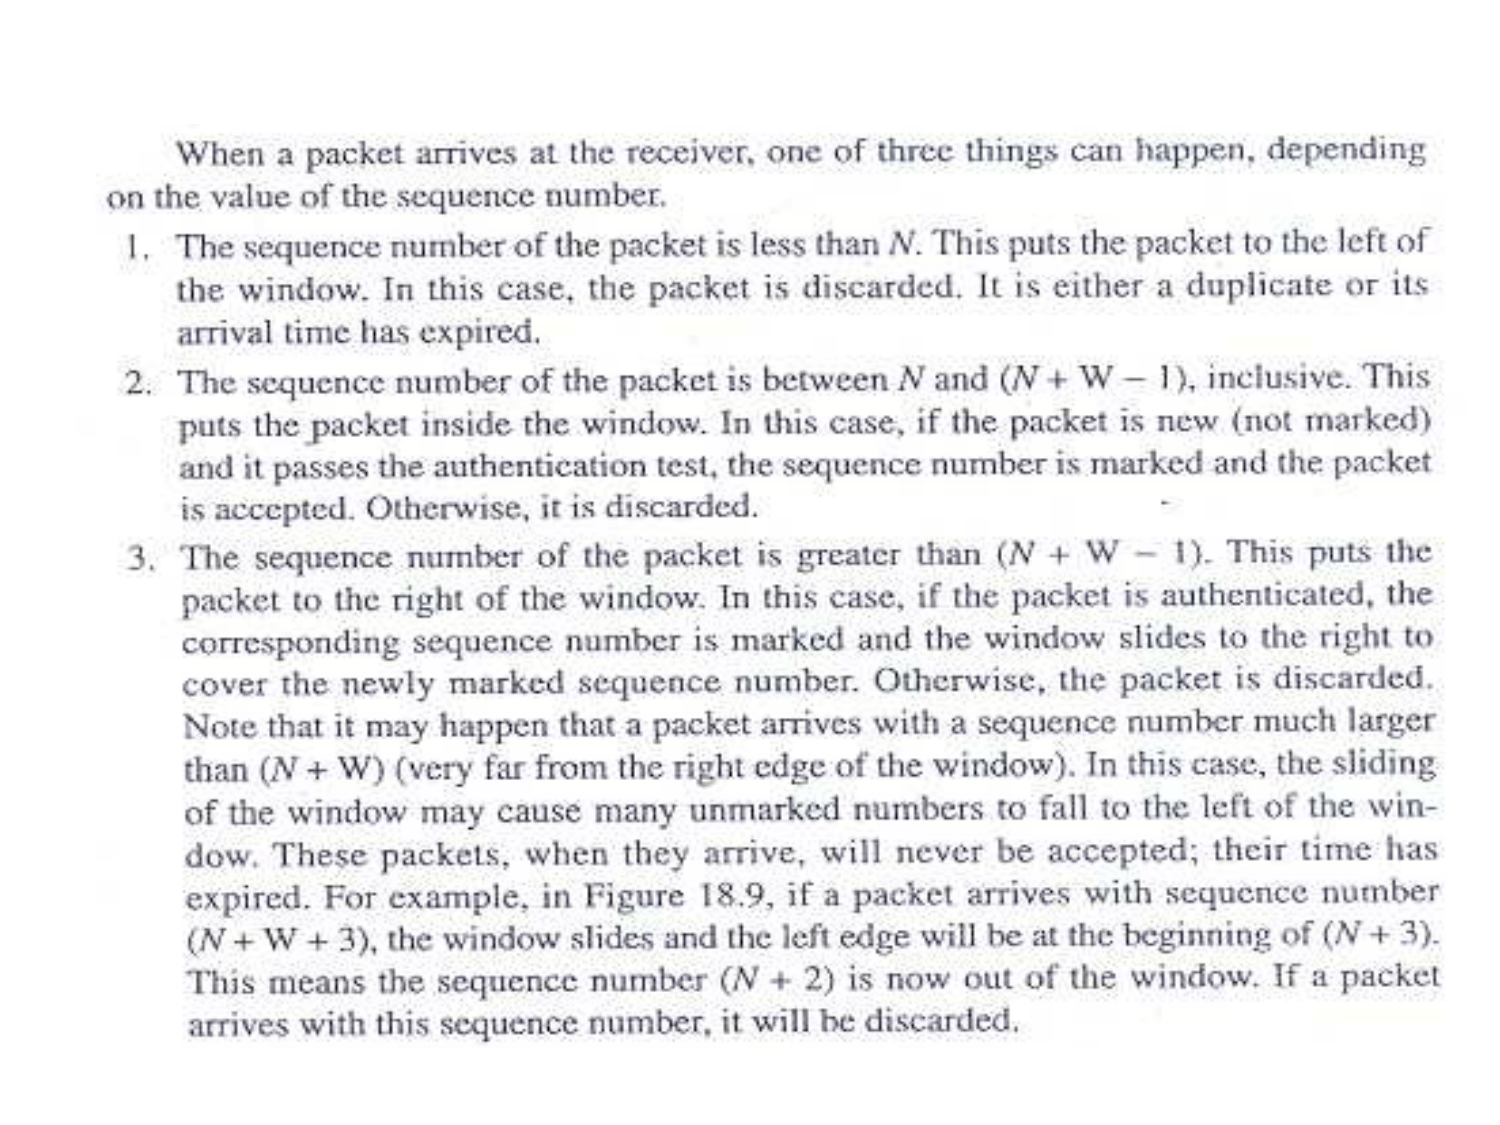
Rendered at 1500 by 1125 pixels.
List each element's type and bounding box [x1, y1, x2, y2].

picture [74, 124, 1476, 1051]
